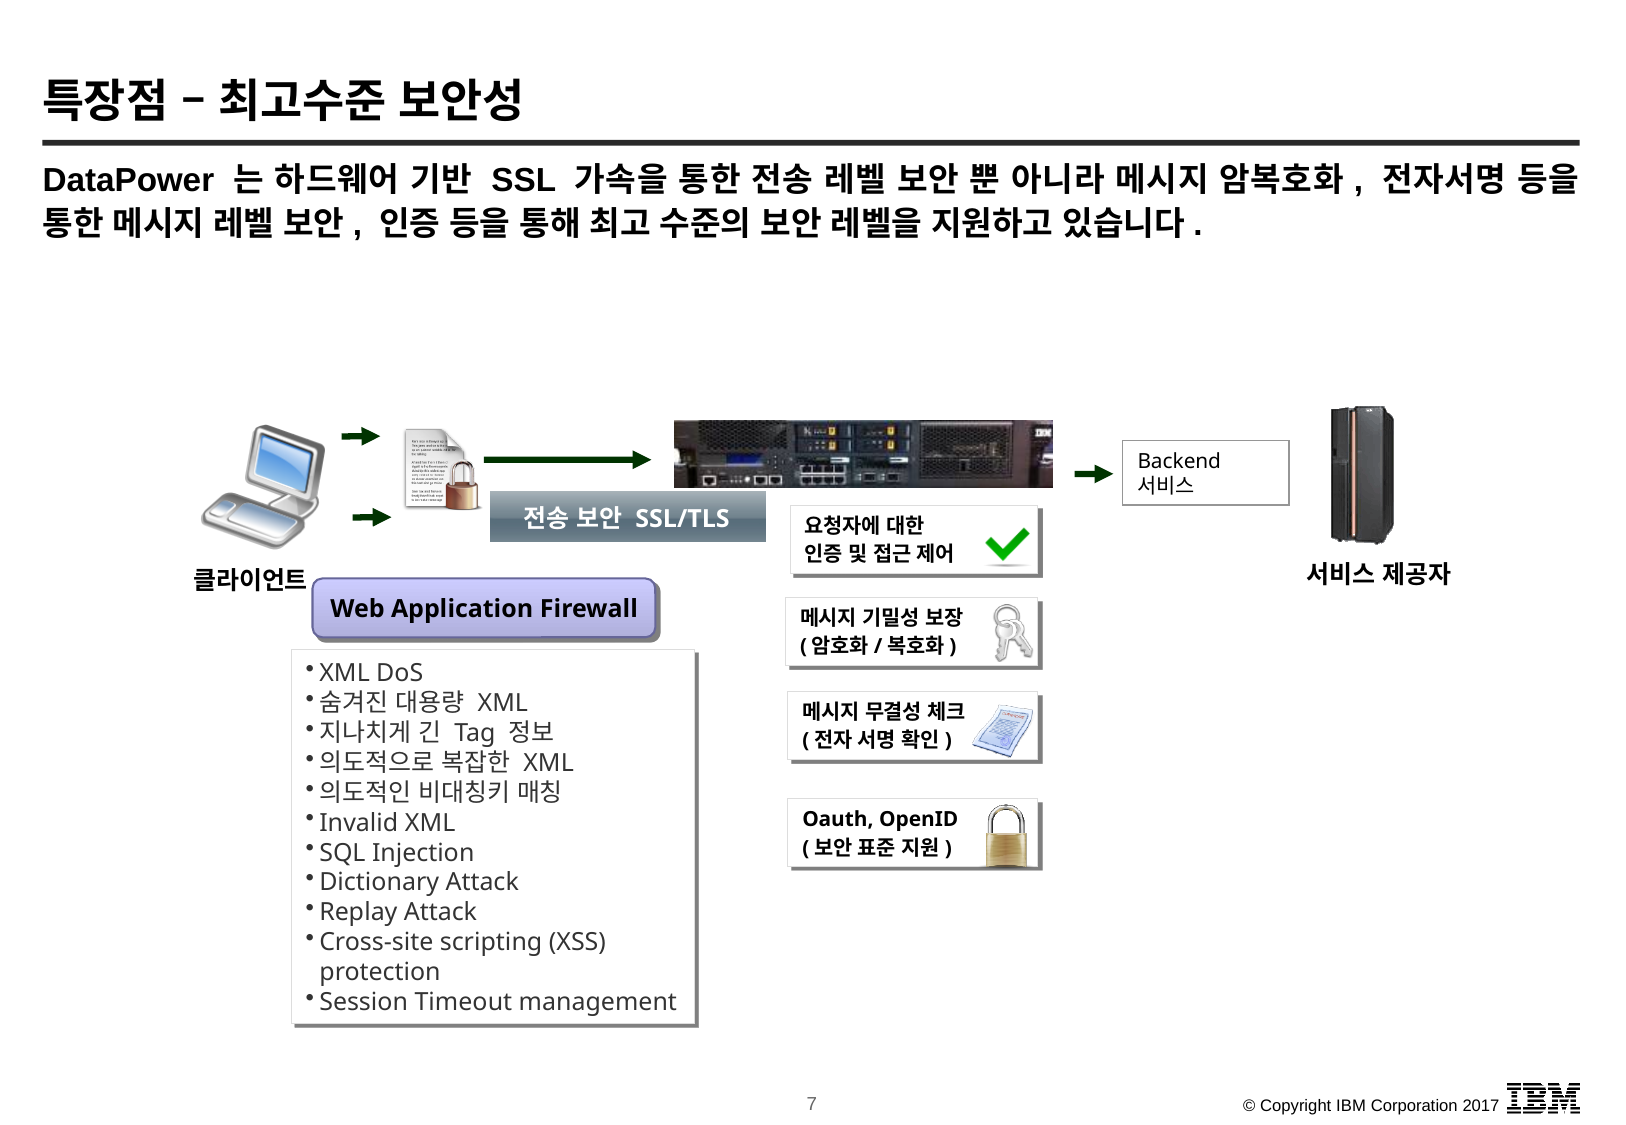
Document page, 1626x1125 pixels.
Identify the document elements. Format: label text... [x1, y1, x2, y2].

picture [674, 420, 1053, 488]
title 특장점 – 최고수준 보안성 [42, 78, 570, 129]
picture [401, 428, 484, 511]
text_box 클라이언트 [178, 557, 324, 602]
text_box DataPower 는 하드웨어 기반 SSL 가속을 통한 전송 레벨 보안 뿐 아니라 메시지 암복호화, 전자서명 등을 통한 메시지 레벨 보안, 인증 등을 통해 최고 수준의 보안 레벨을 지원하고 있습니다. [42, 154, 1580, 243]
text_box [341, 430, 381, 443]
text_box [484, 453, 652, 467]
picture [973, 803, 1038, 869]
text_box Oauth, OpenID (보안 표준 지원) [787, 798, 1038, 867]
text_box 메시지 무결성 체크 (전자 서명 확인) [787, 691, 1038, 760]
text_box [1074, 467, 1114, 481]
picture [970, 697, 1036, 762]
text_box 요청자에 대한 인증 및 접근 제어 [789, 505, 1038, 573]
picture [490, 491, 766, 542]
text_box [352, 511, 392, 524]
text_box XML DoS 숨겨진 대용량 XML 지나치게 긴 Tag 정보 의도적으로 복잡한 XML 의도적인 비대칭키 매칭 Invalid XML SQL Injection Dictionary Attack Replay Attack Cross-site scripting (XSS) protection Session Timeout management [290, 648, 695, 1023]
text_box Web Application Firewall [312, 578, 656, 638]
picture [1507, 1083, 1580, 1114]
text_box 메시지 기밀성 보장 (암호화/복호화) [785, 597, 1038, 666]
picture [1326, 405, 1397, 552]
text_box 서비스 제공자 [1292, 550, 1467, 596]
picture [982, 516, 1033, 567]
picture [984, 604, 1042, 662]
text_box Backend 서비스 [1122, 440, 1290, 506]
picture [197, 423, 328, 553]
